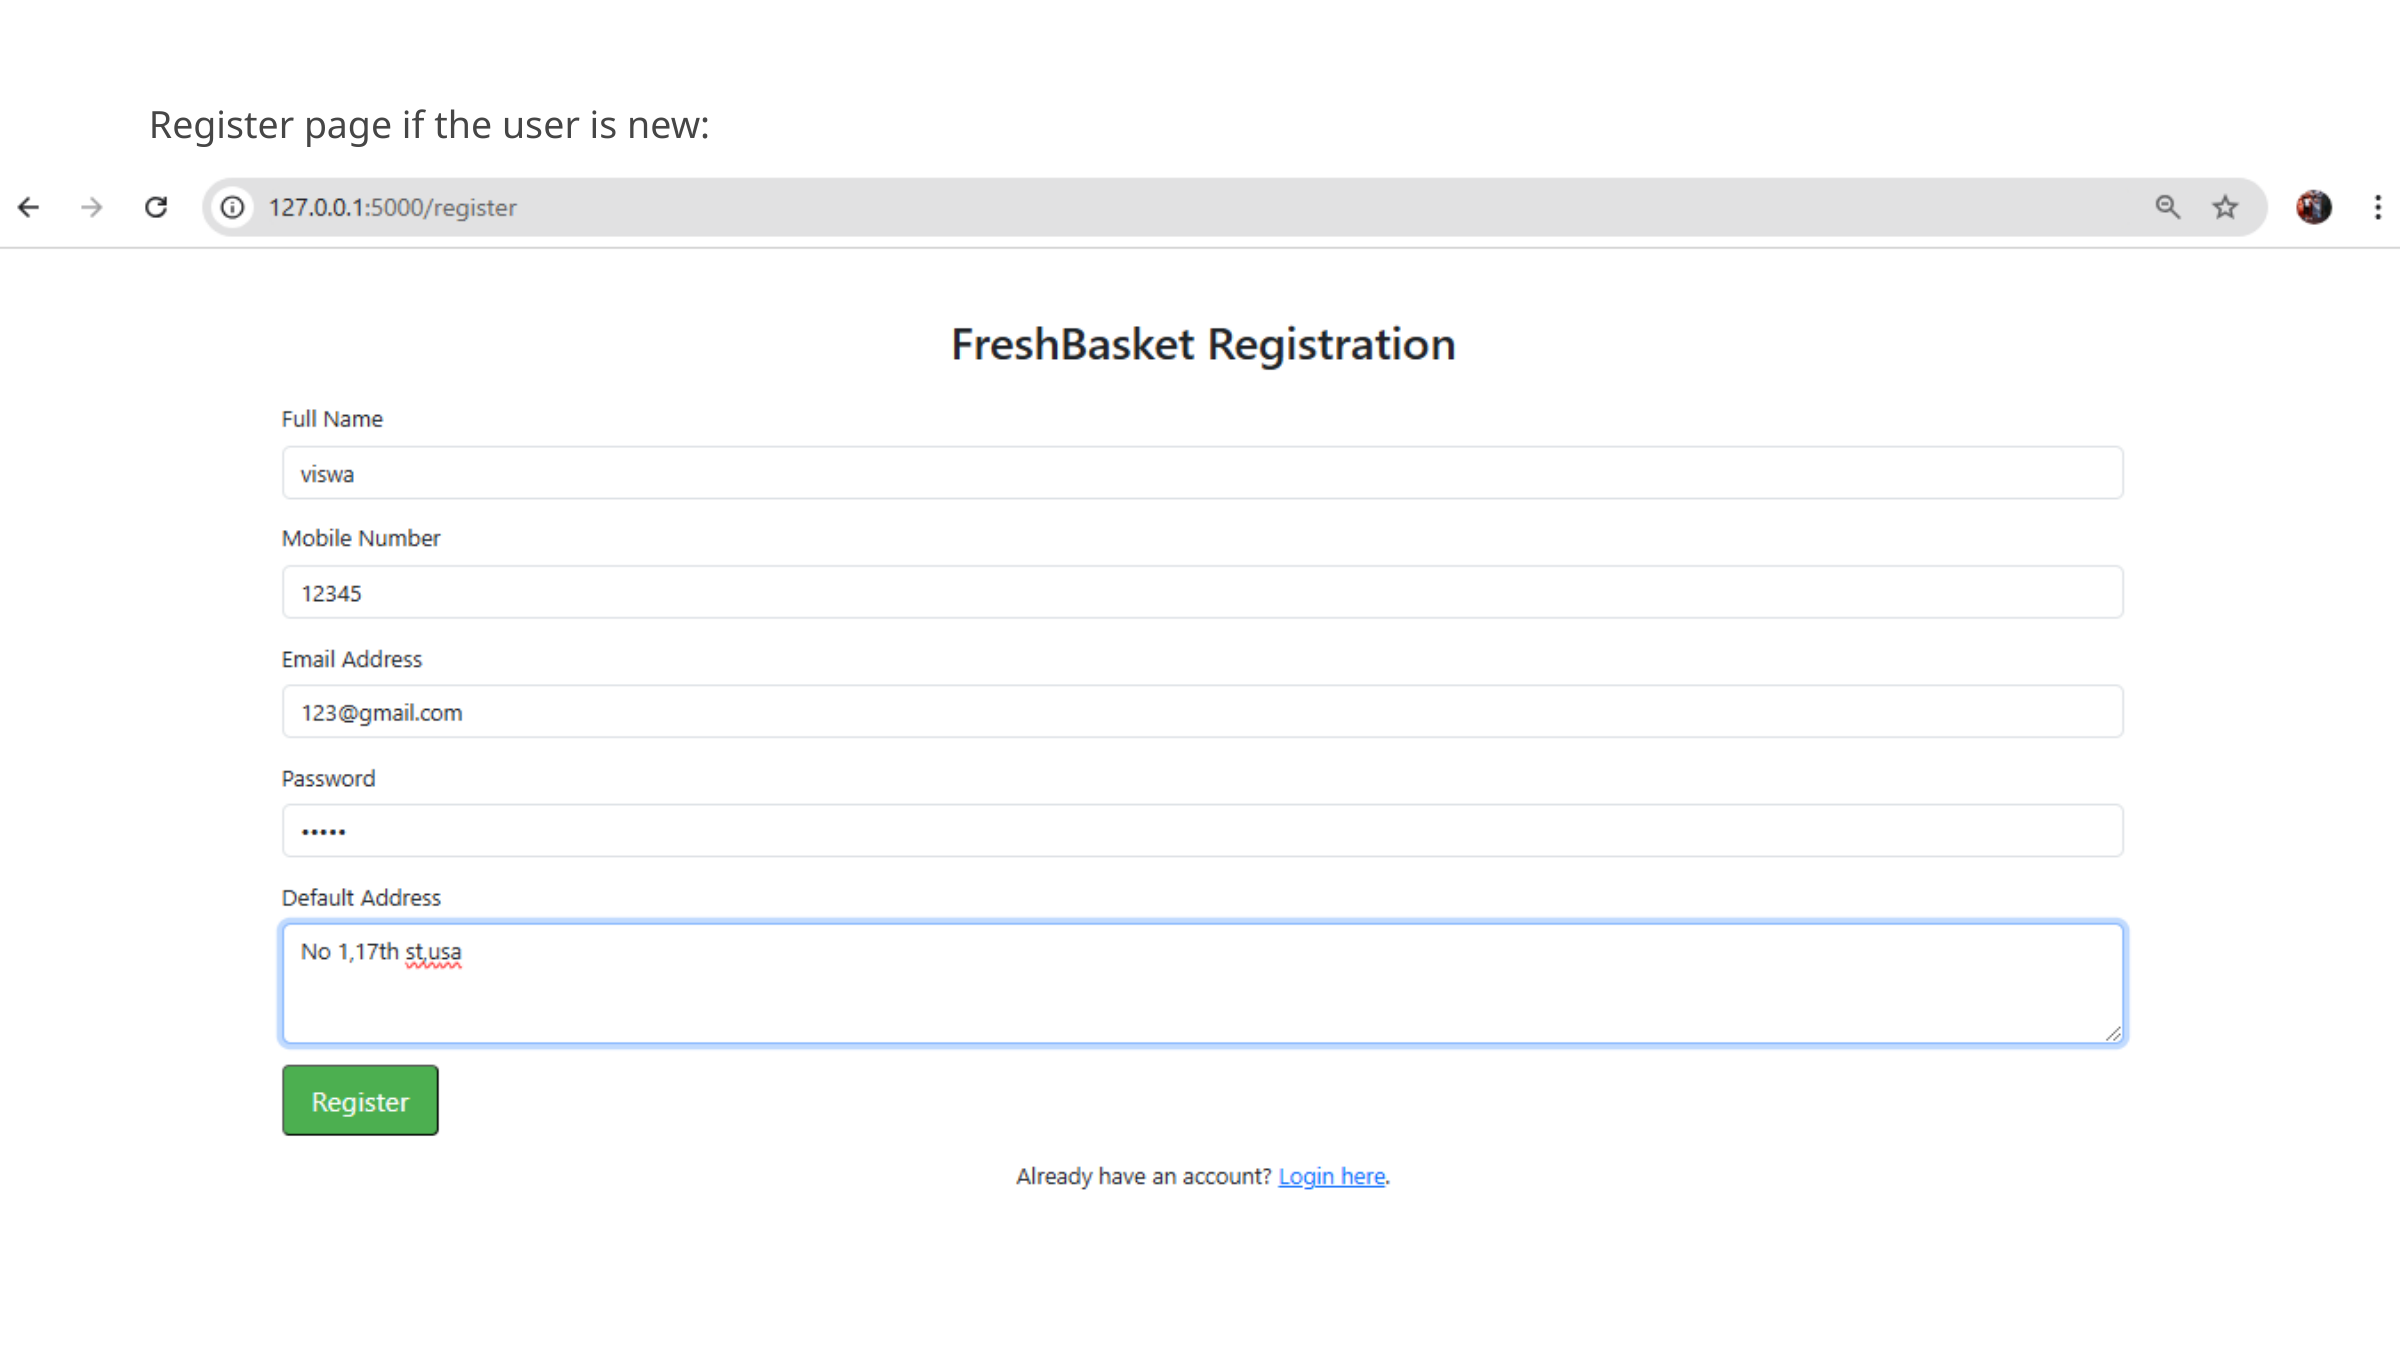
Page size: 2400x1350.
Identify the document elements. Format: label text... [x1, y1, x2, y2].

text_box Register page if the user is new: [133, 71, 1608, 163]
picture [0, 173, 2400, 1283]
